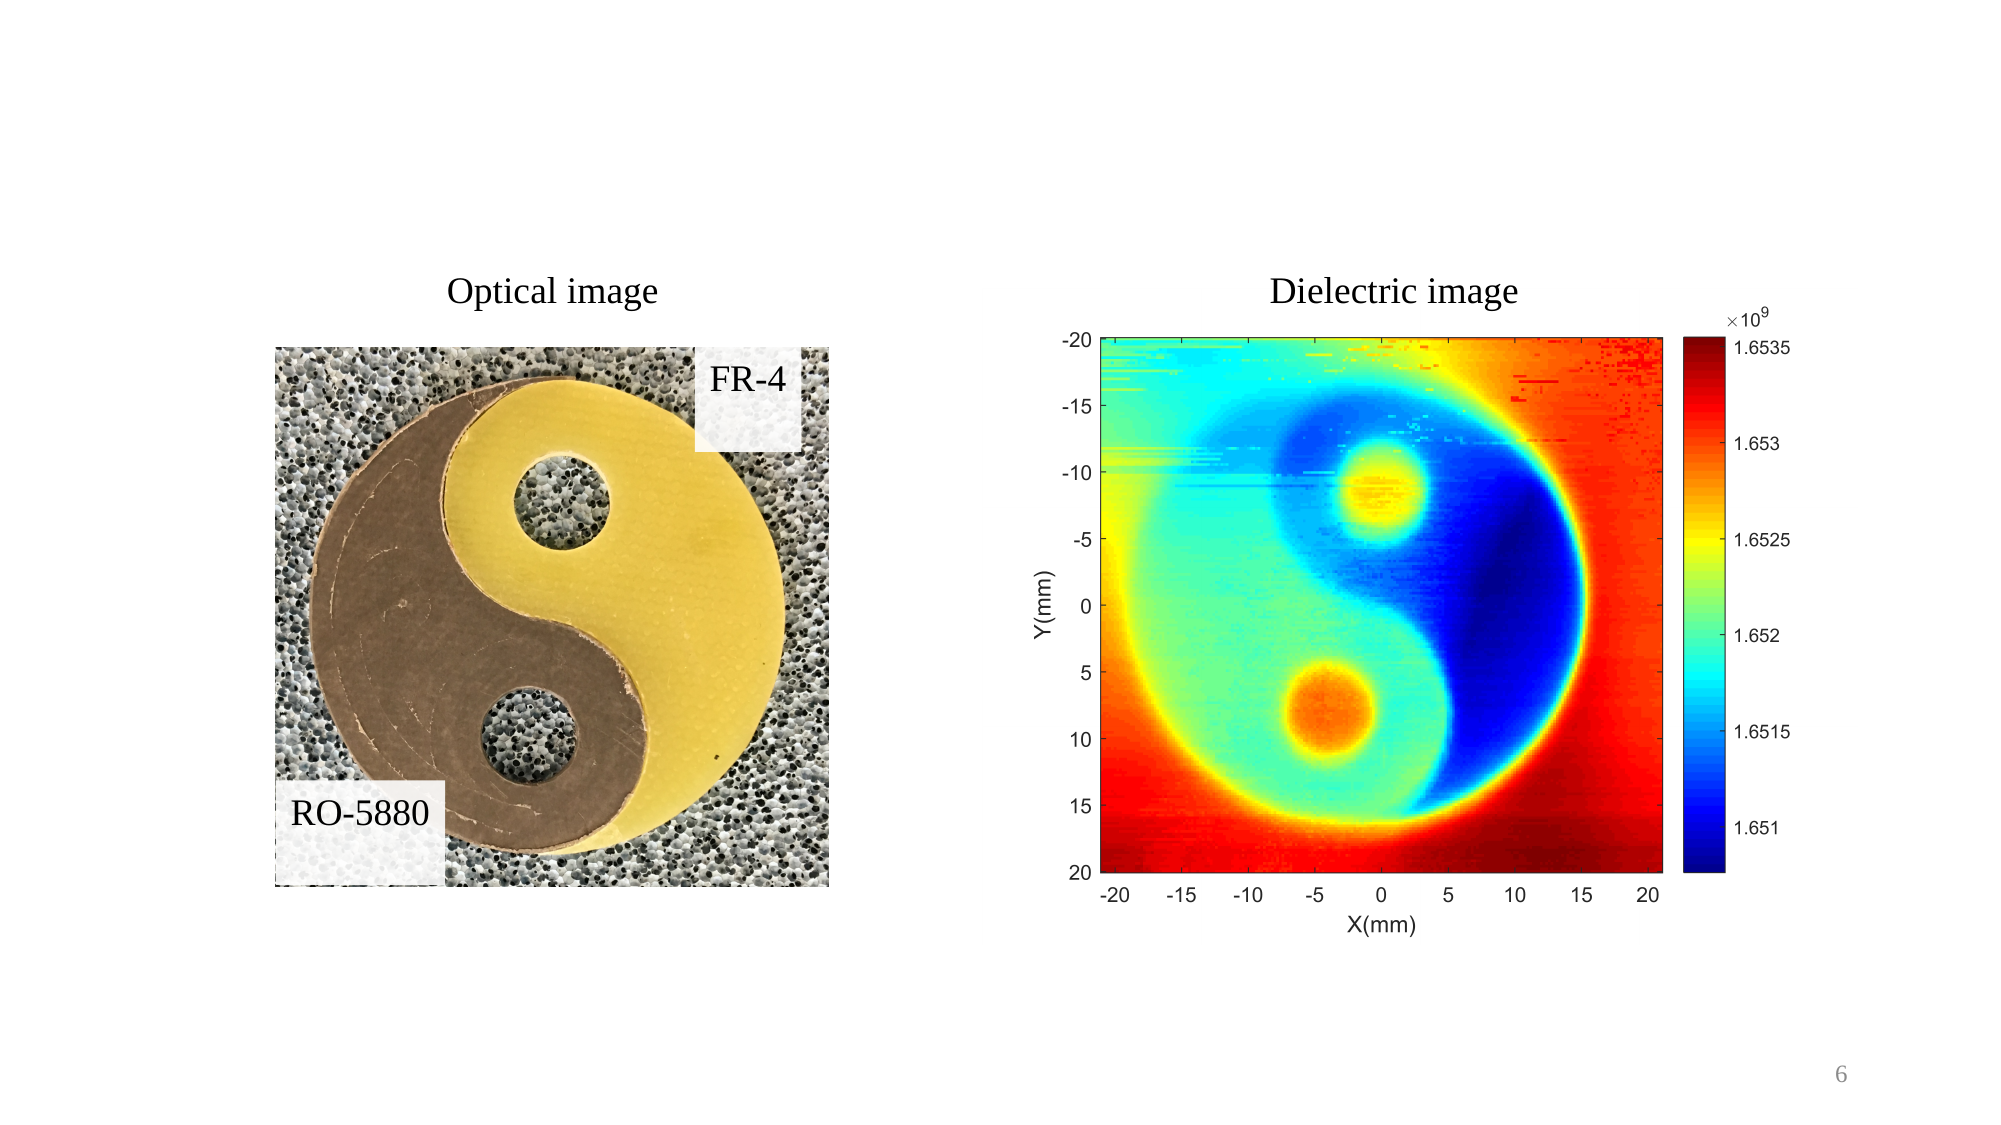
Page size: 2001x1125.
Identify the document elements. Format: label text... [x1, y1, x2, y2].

text_box Dielectric image [1269, 265, 1520, 288]
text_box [274, 347, 829, 887]
picture [982, 288, 1858, 945]
text_box Optical image [446, 265, 660, 311]
slide_number 6 [1412, 1042, 1863, 1103]
